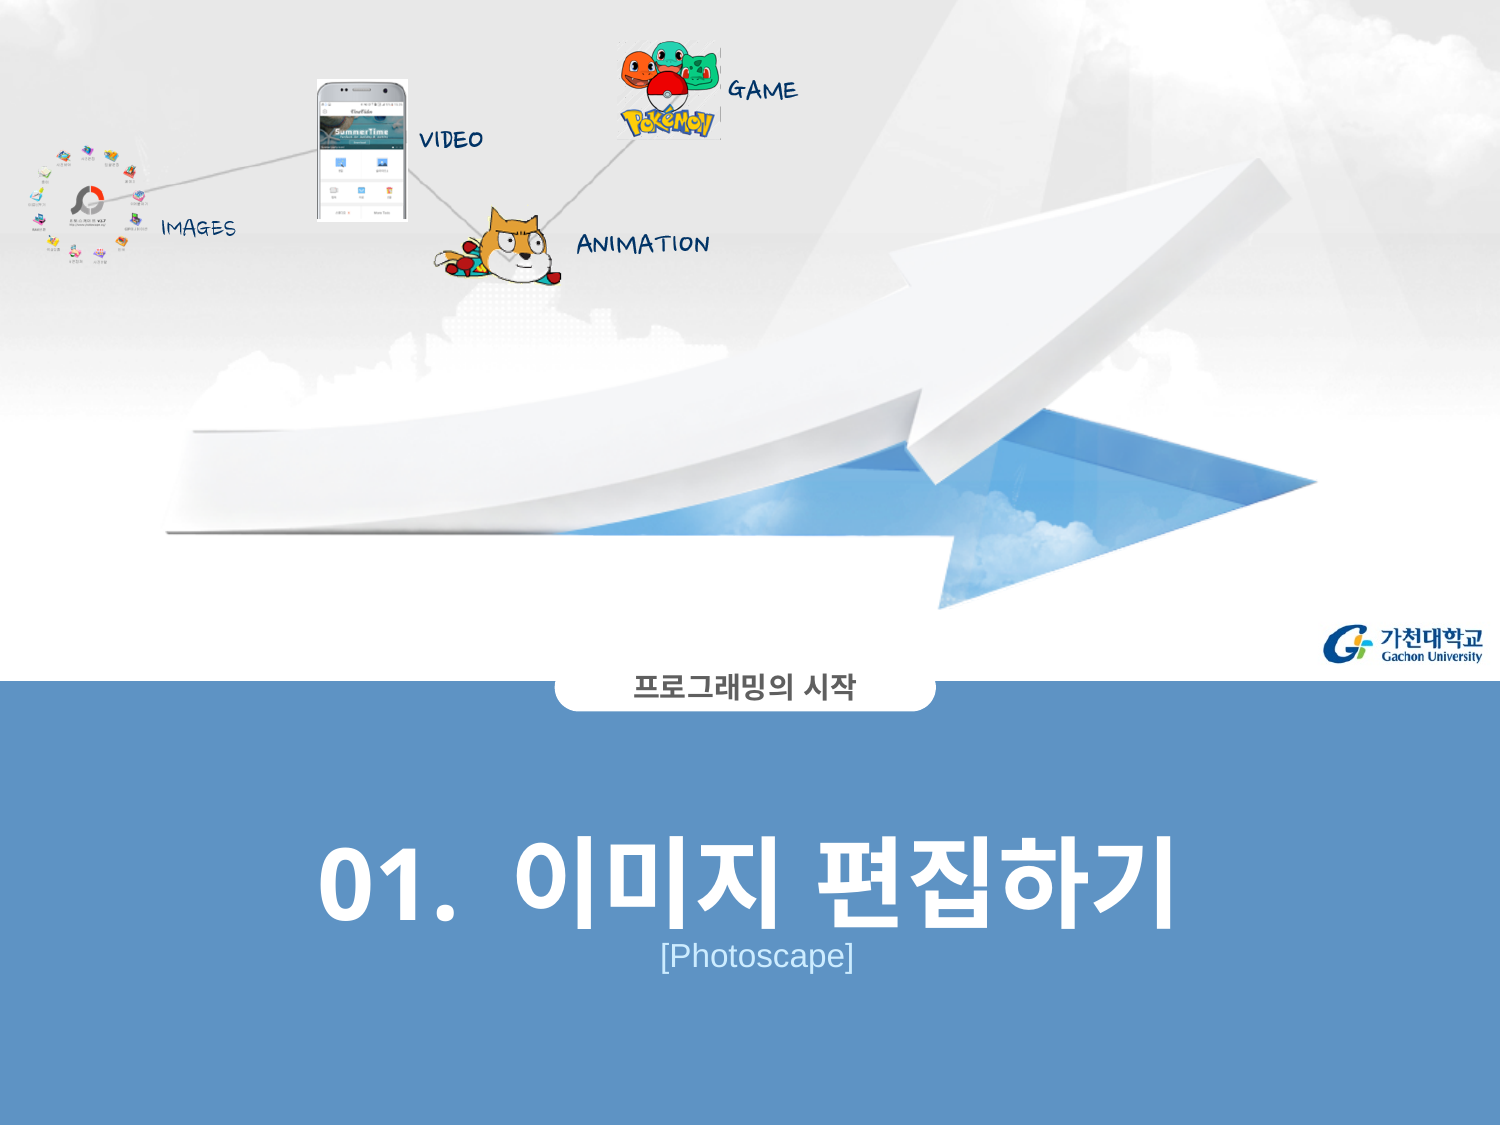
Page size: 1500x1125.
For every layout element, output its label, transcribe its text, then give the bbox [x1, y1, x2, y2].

picture [22, 25, 1500, 680]
text_box 프로그래밍의 시작 [554, 663, 936, 712]
text_box [Photoscape] [150, 927, 1365, 982]
title 01. 이미지 편집하기 [0, 809, 1500, 951]
